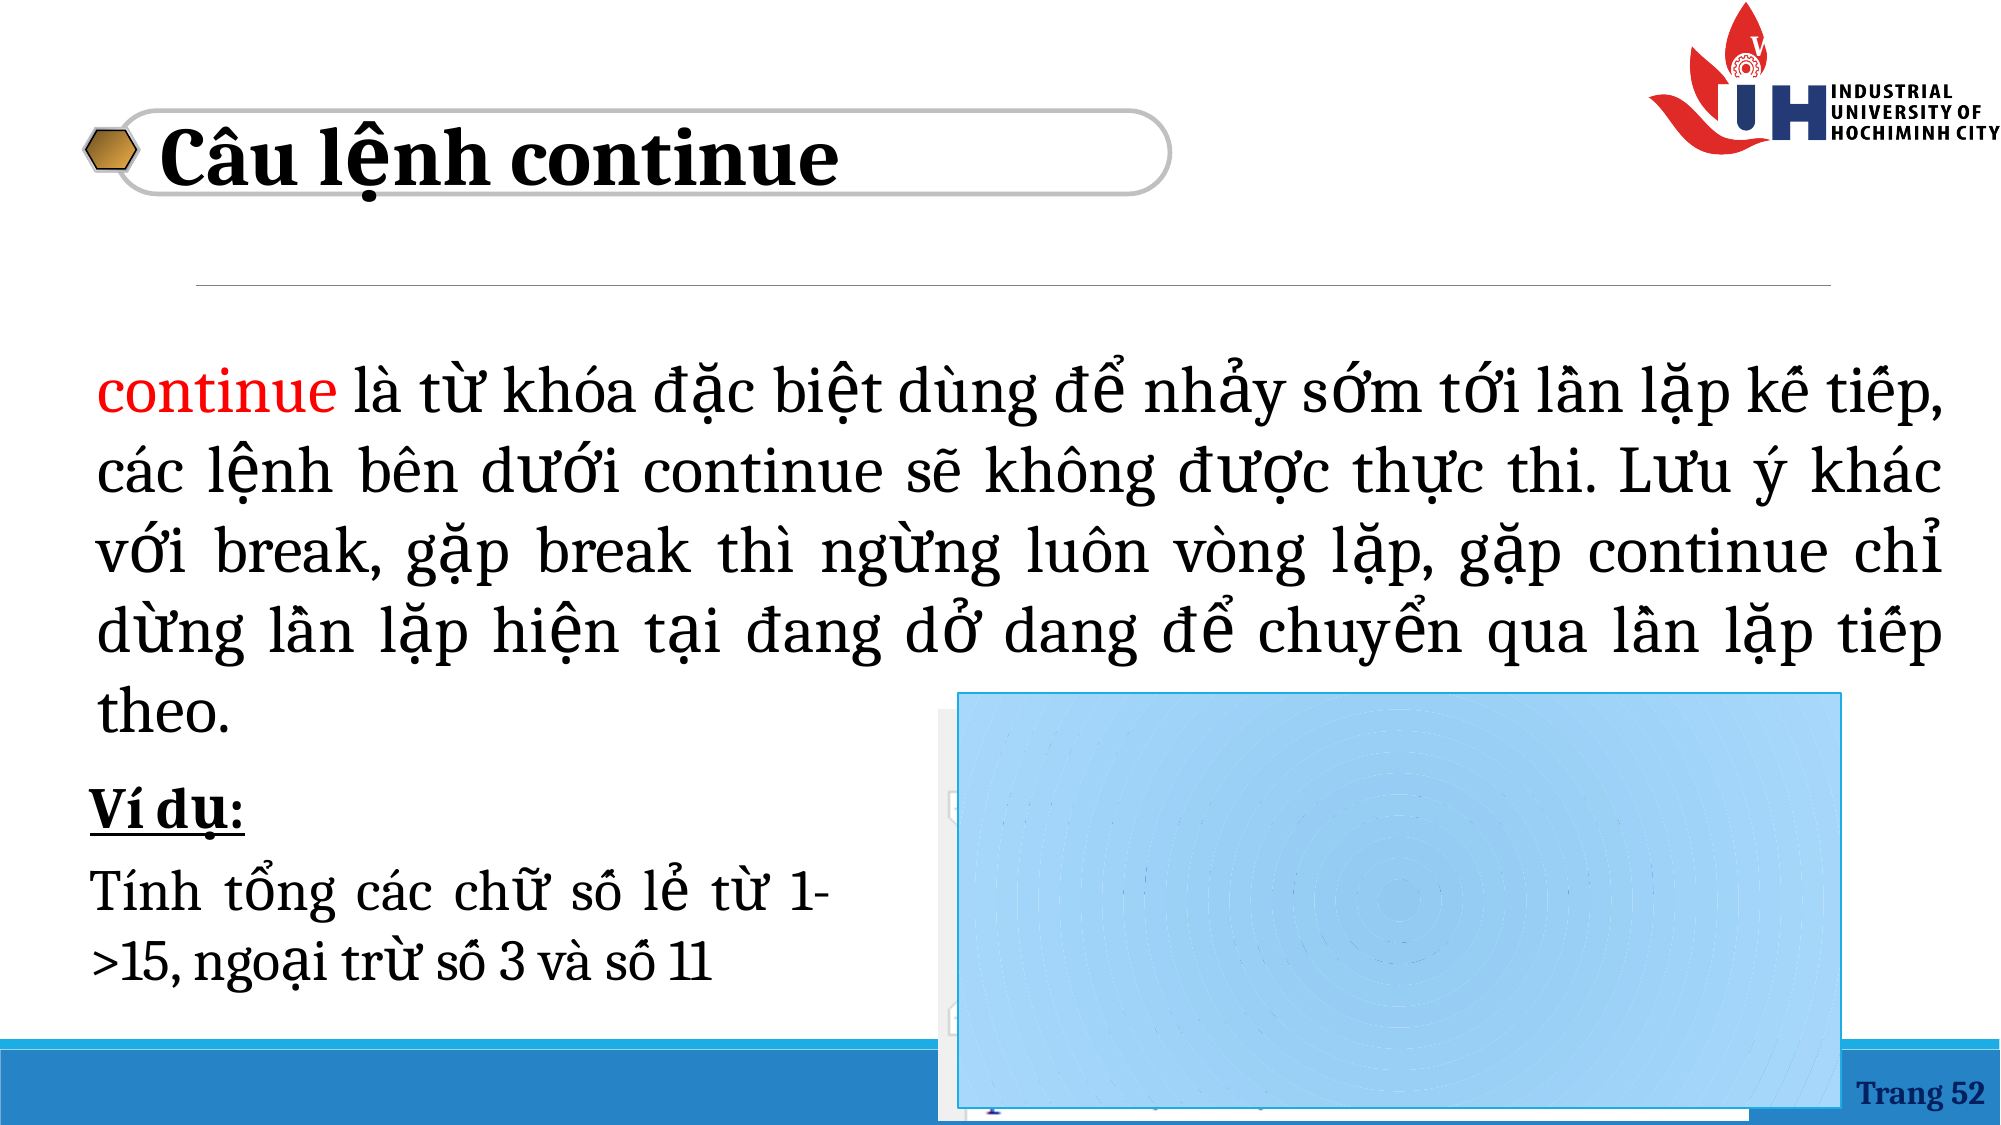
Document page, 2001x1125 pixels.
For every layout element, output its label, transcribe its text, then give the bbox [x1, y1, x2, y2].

text_box Ví dụ: Tính tổng các chữ số lẻ từ 1->15, ngoại trừ số 3 và số 11 [75, 763, 847, 1038]
text_box continue là từ khóa đặc biệt dùng để nhảy sớm tới lần lặp kế tiếp, các lệnh bên dưới continue sẽ không được thực thi. Lưu ý khác với break, gặp break thì ngừng luôn vòng lặp, gặp continue chỉ dừng lần lặp hiện tại đang dở dang để chuyển qua lần lặp tiếp theo. [82, 338, 1958, 1125]
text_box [81, 110, 1171, 195]
text_box [957, 692, 1842, 1109]
slide_number Trang 52 [1958, 1060, 2000, 1121]
picture [1648, 1, 2000, 155]
picture [938, 709, 1749, 1122]
